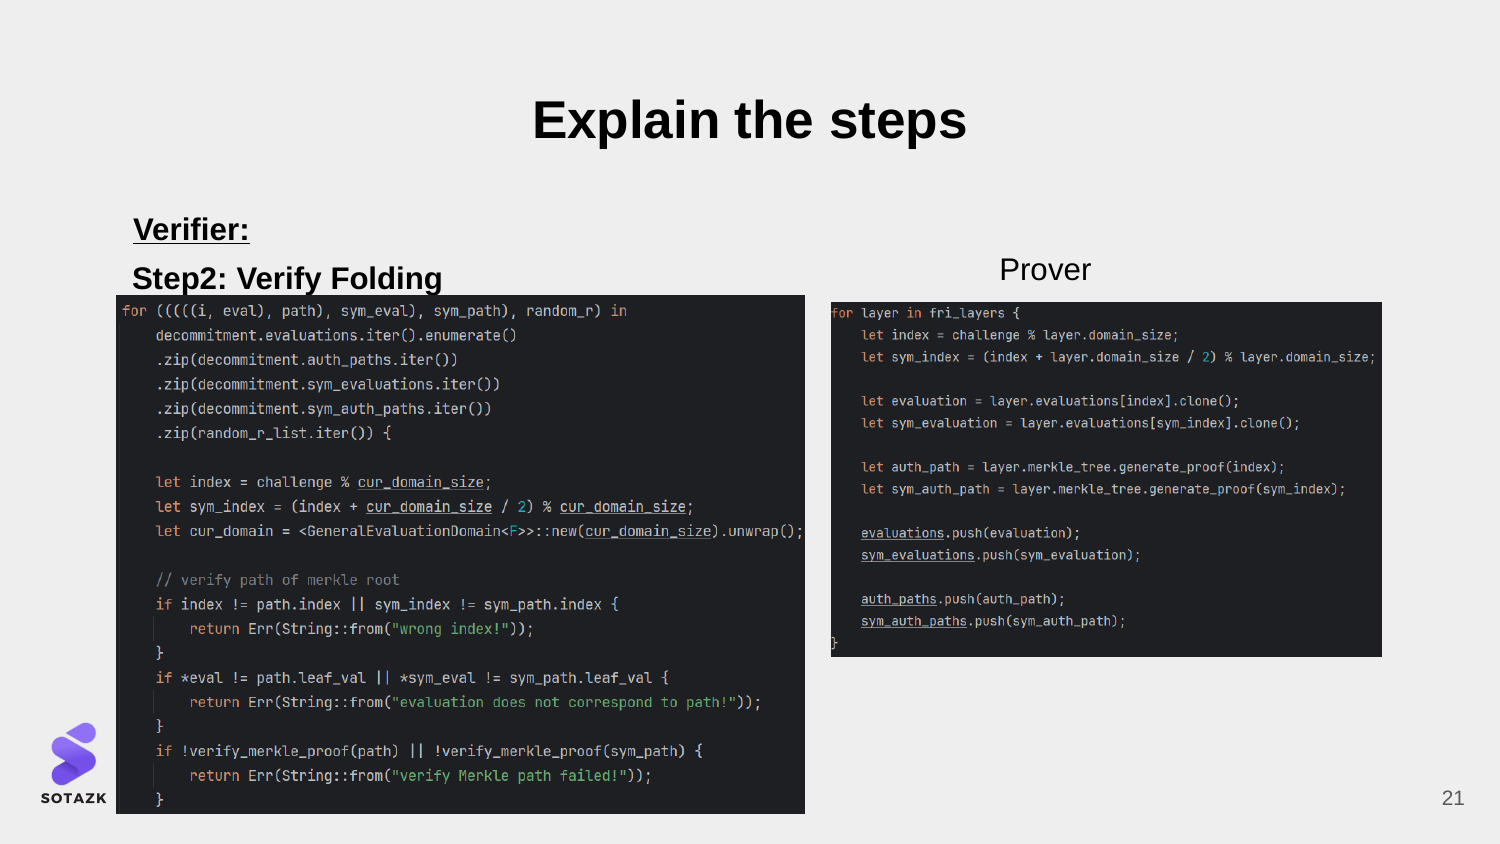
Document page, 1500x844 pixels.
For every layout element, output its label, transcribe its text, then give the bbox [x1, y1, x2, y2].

picture [29, 294, 805, 814]
subtitle Step2: Verify Folding Verify Merkle path. [116, 237, 1383, 723]
text_box Verifier: [118, 194, 609, 251]
text_box Prover [984, 234, 1123, 301]
picture [831, 302, 1383, 658]
title Explain the steps [118, 70, 1382, 165]
slide_number ‹#› [1389, 764, 1480, 830]
